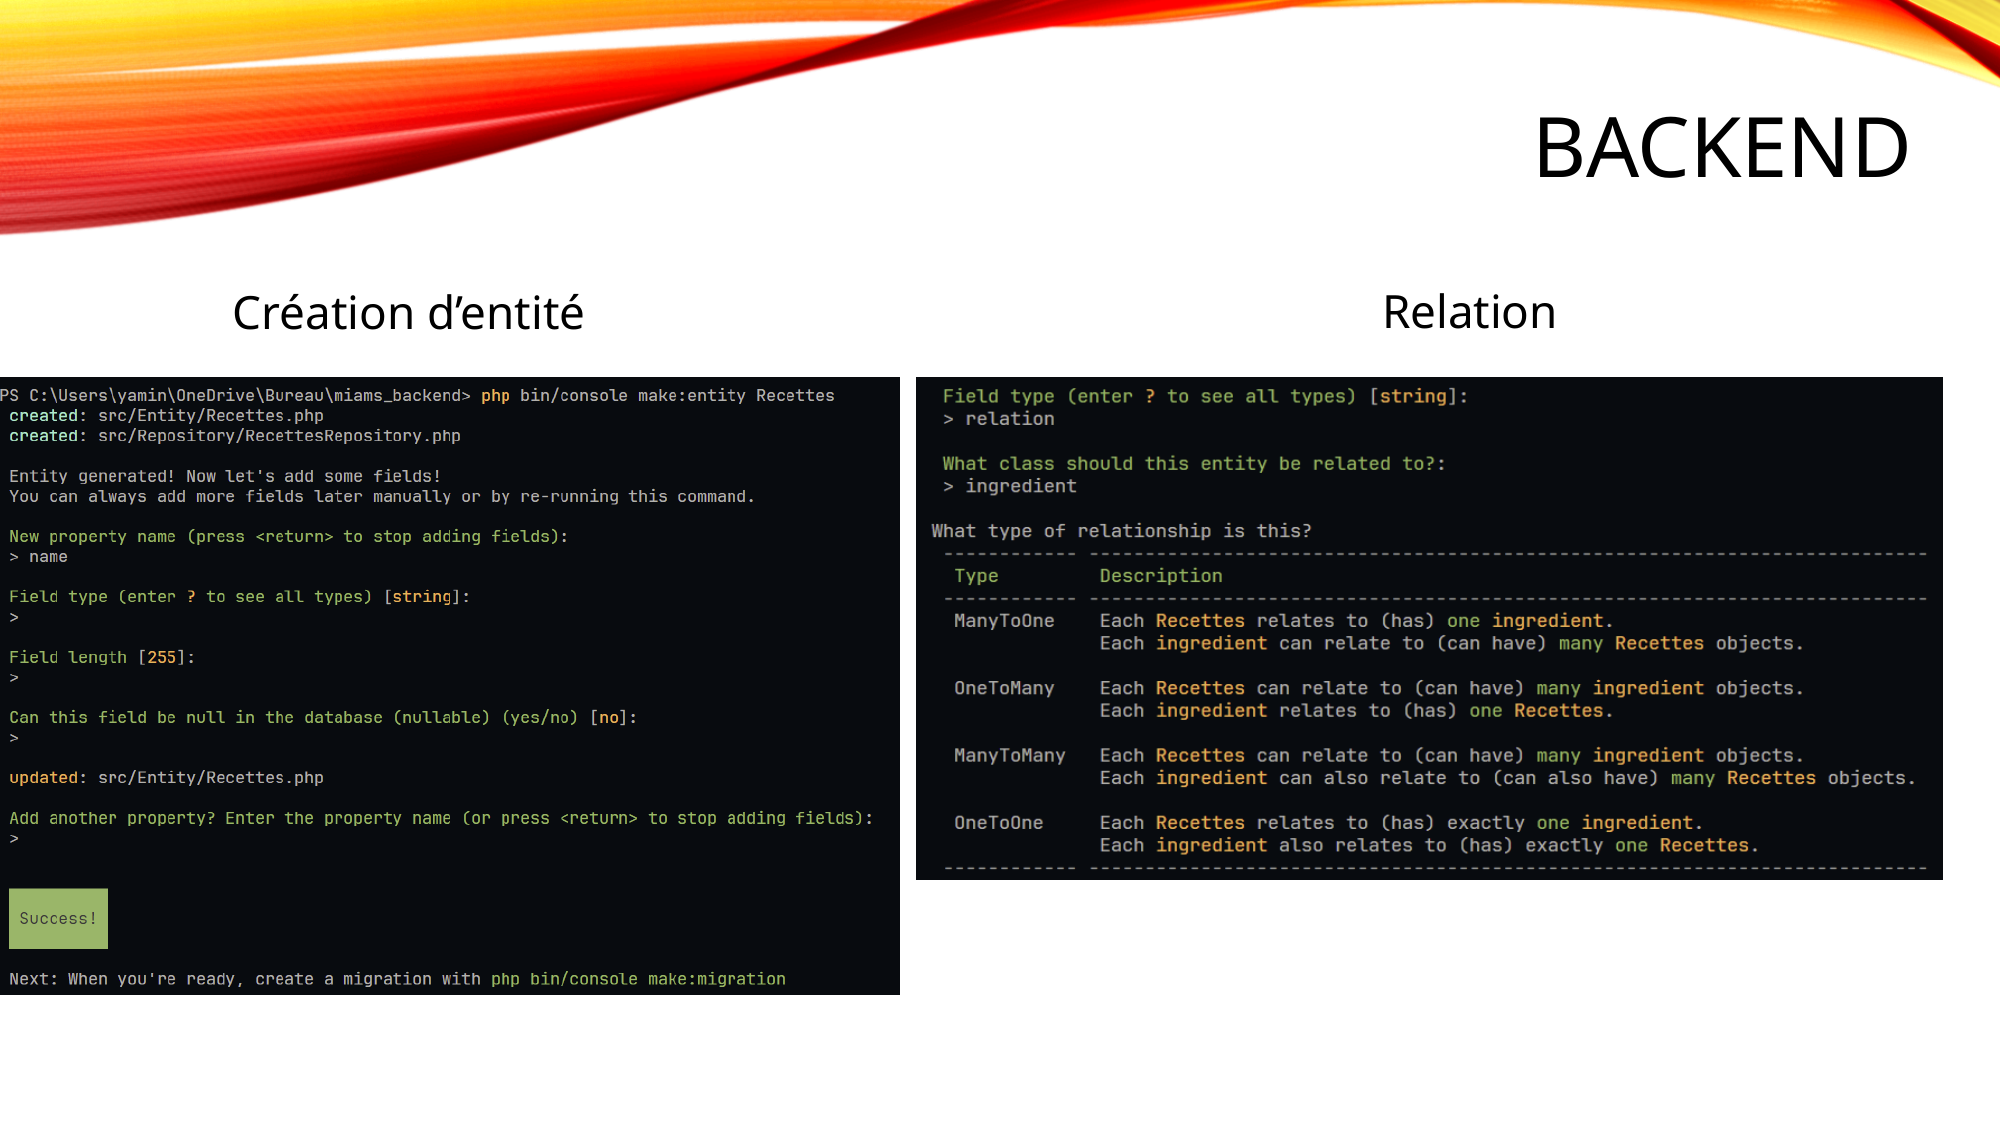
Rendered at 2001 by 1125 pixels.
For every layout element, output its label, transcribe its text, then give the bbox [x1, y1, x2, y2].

picture [916, 376, 1943, 880]
picture [0, 376, 901, 995]
title Backend [1485, 44, 1928, 257]
picture [0, 0, 2000, 237]
list Création d’entité [217, 282, 682, 362]
text_box Relation [1367, 281, 1604, 361]
